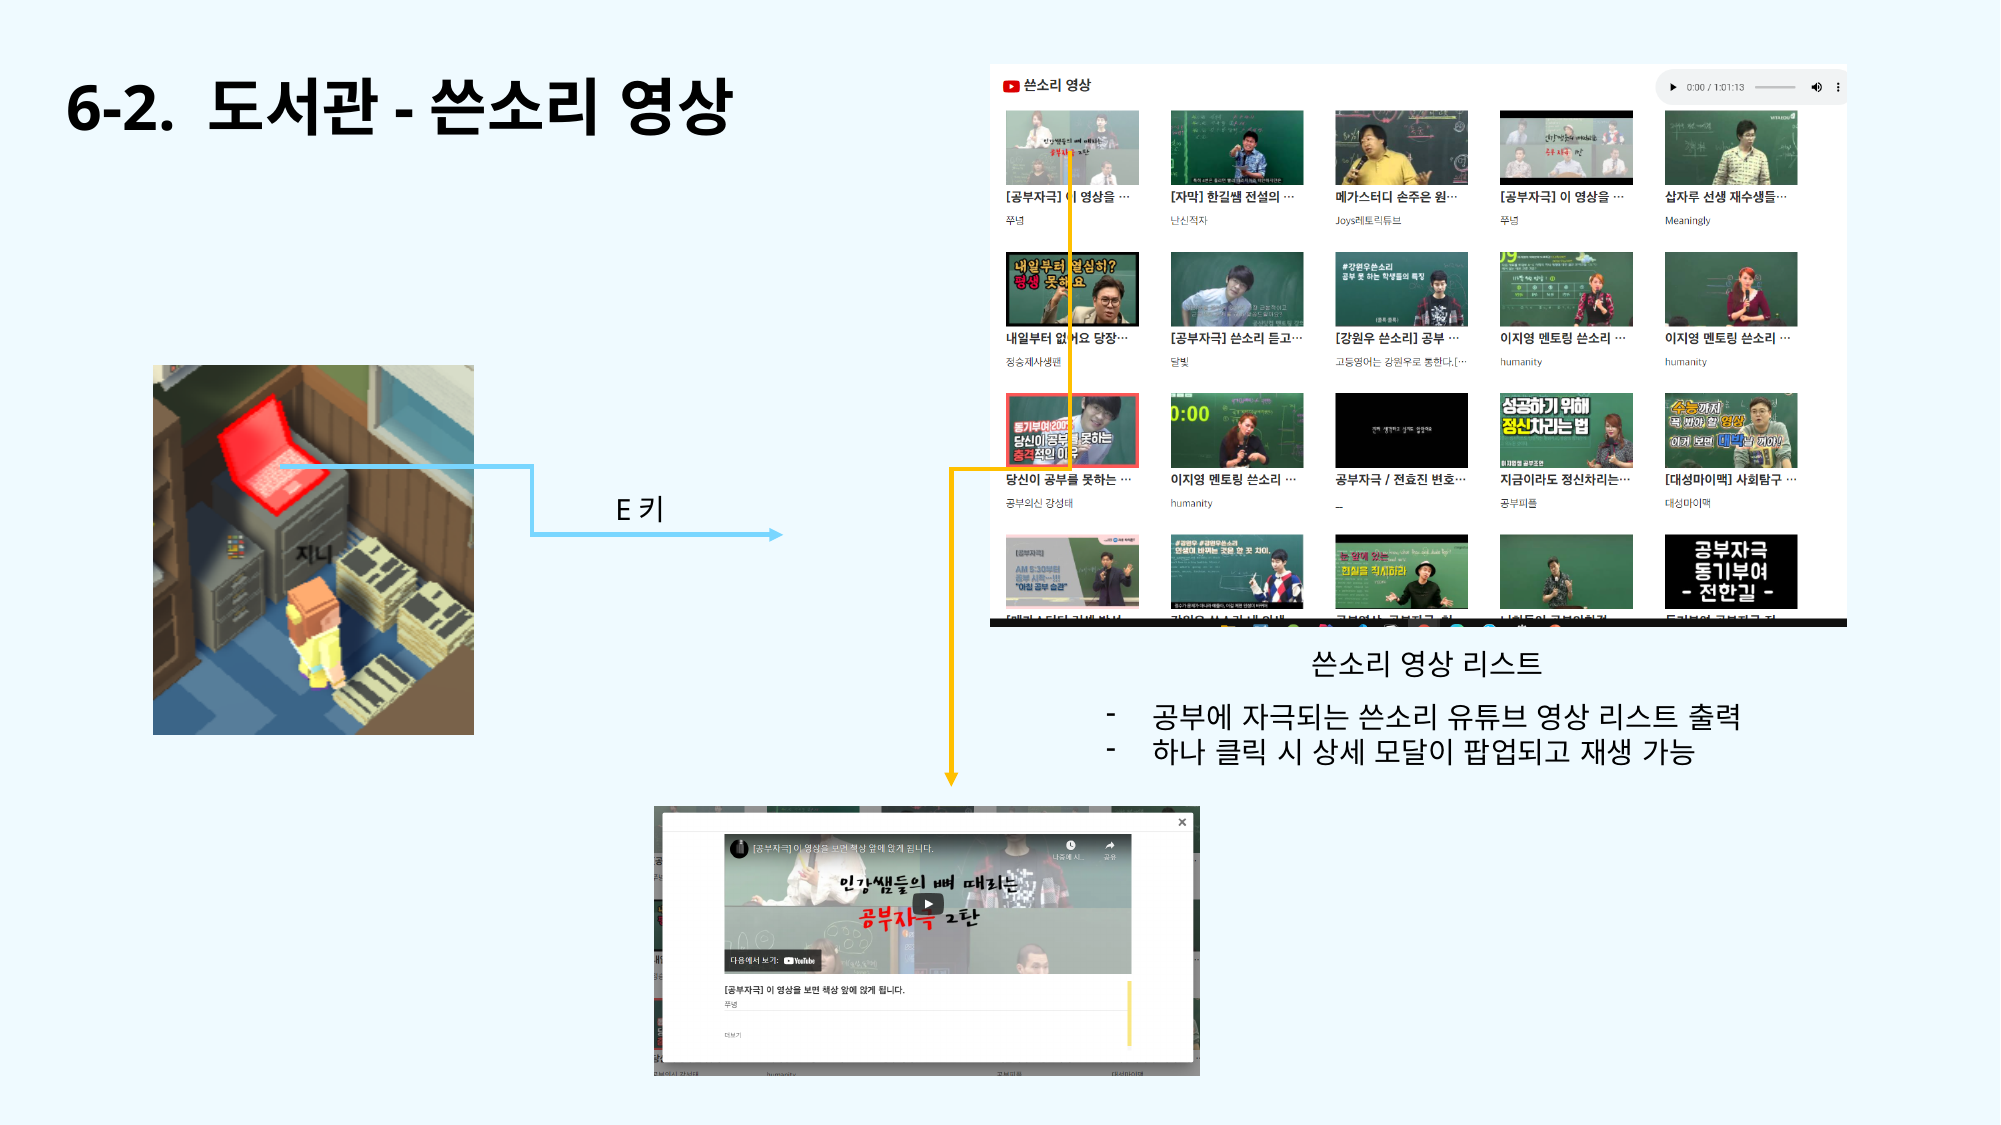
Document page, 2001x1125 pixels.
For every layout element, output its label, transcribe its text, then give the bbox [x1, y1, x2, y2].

picture [153, 365, 474, 735]
picture [654, 806, 1200, 1077]
text_box 6-2. 도서관-쓴소리 영상 [51, 60, 750, 151]
text_box 쓴소리 영상 리스트 [1296, 638, 1703, 689]
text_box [692, 409, 1329, 529]
picture [990, 64, 1847, 627]
text_box 공부에 자극되는 쓴소리 유튜브 영상 리스트 출력 하나 클릭 시 상세 모달이 팝업되고 재생 가능 [1091, 691, 1956, 777]
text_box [280, 466, 784, 535]
